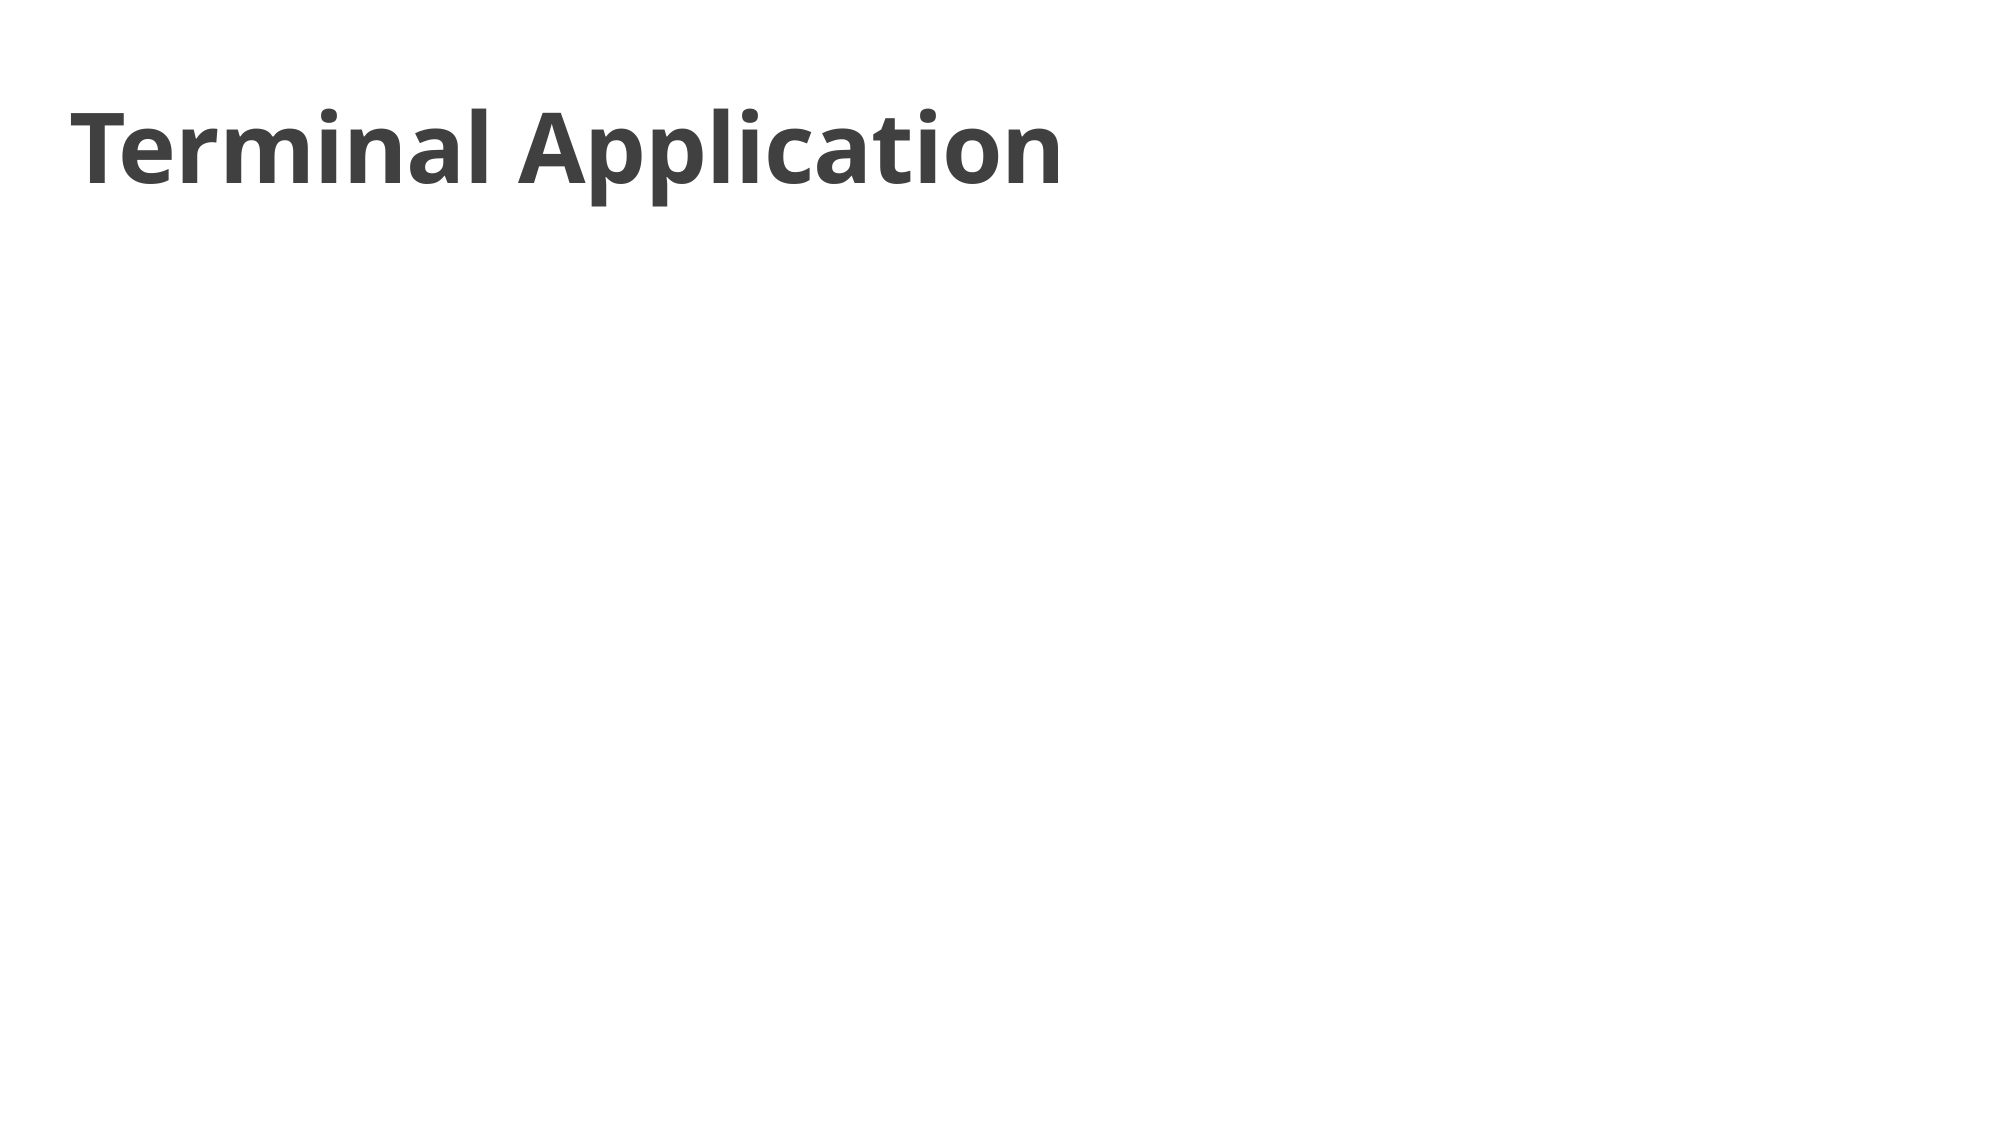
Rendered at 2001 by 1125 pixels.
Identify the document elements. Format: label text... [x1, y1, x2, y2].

title Terminal Application [54, 33, 1705, 272]
